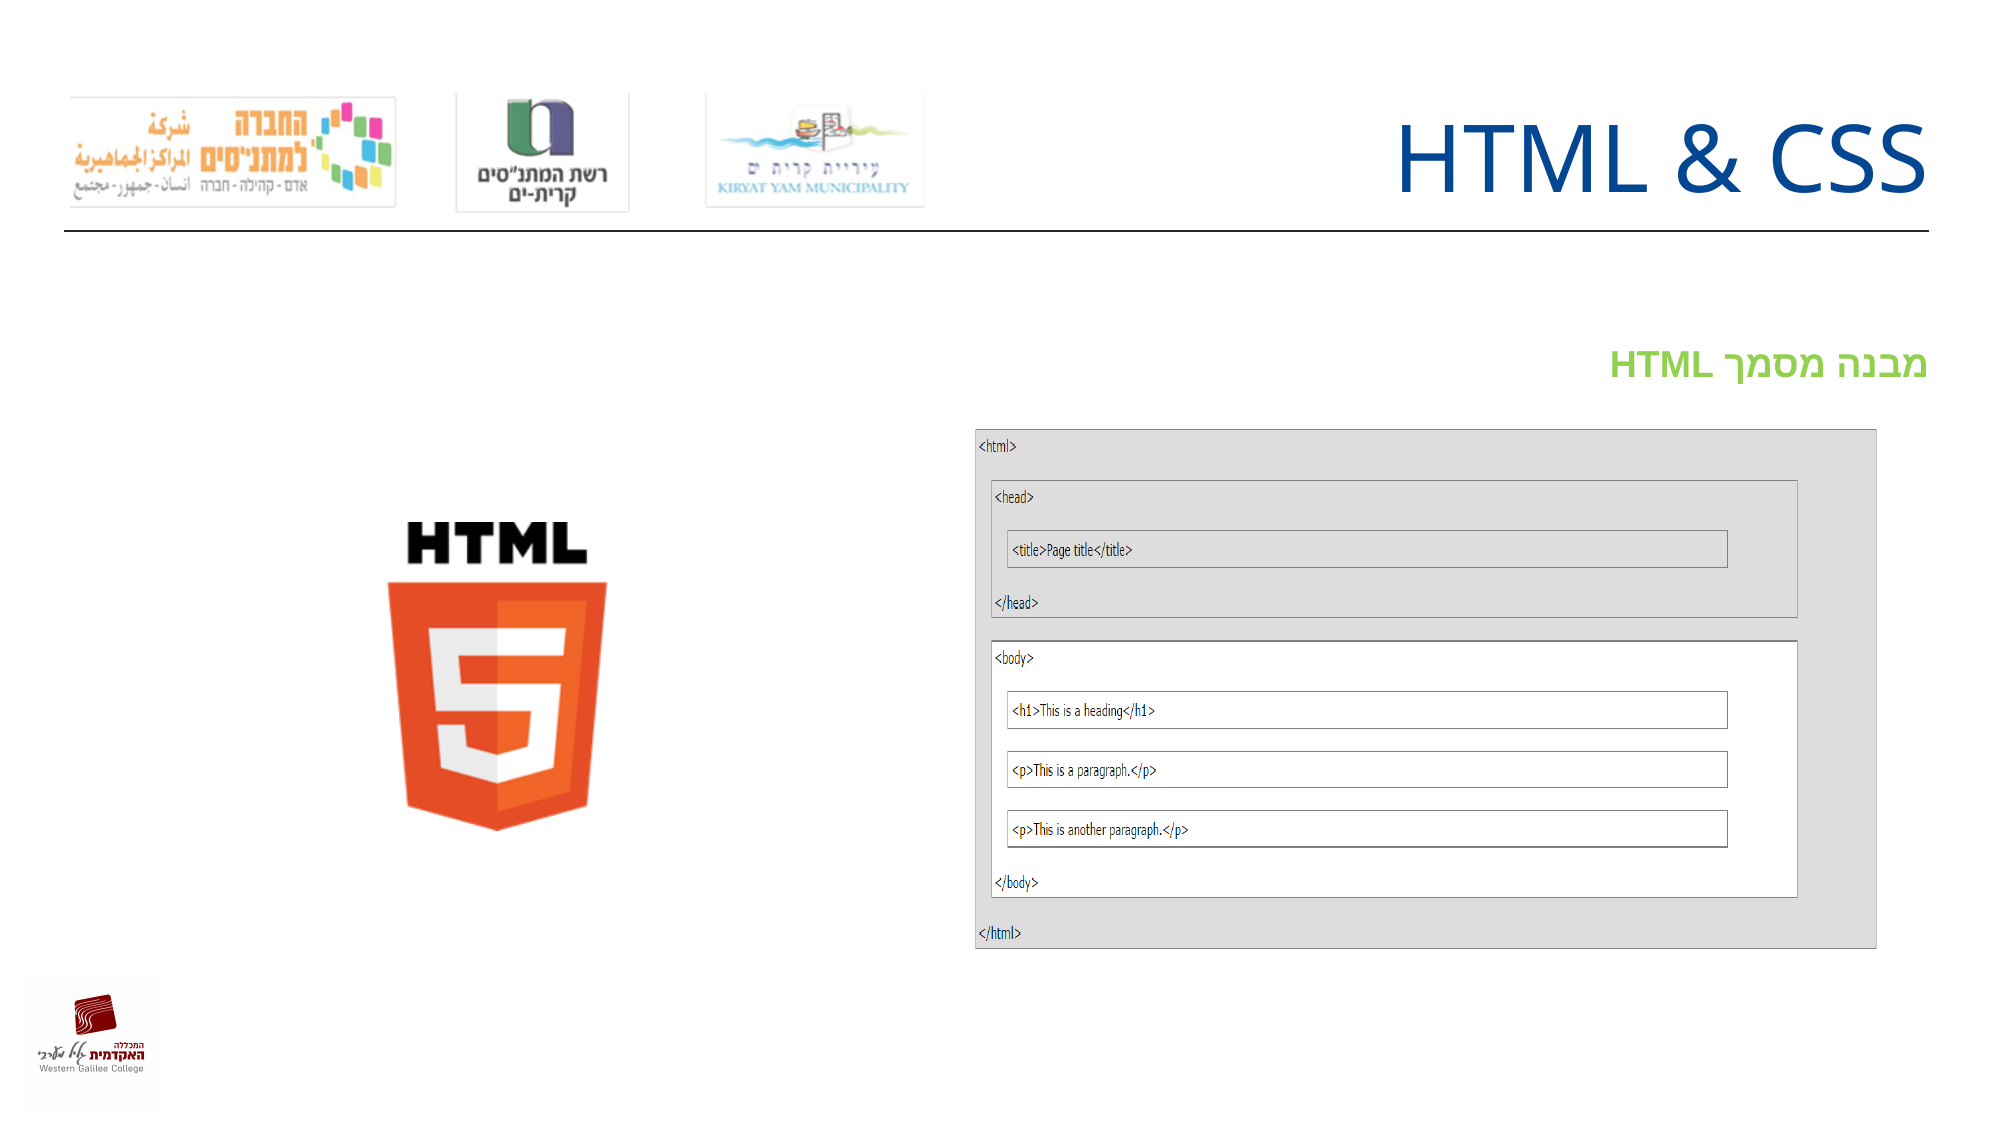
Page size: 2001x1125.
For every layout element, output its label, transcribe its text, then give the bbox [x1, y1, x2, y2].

picture [70, 93, 925, 213]
picture [343, 522, 652, 831]
text_box מבנה מסמך HTML [924, 309, 1930, 1043]
picture [972, 424, 1882, 957]
title HTML & CSS [64, 55, 1930, 221]
picture [18, 970, 164, 1116]
